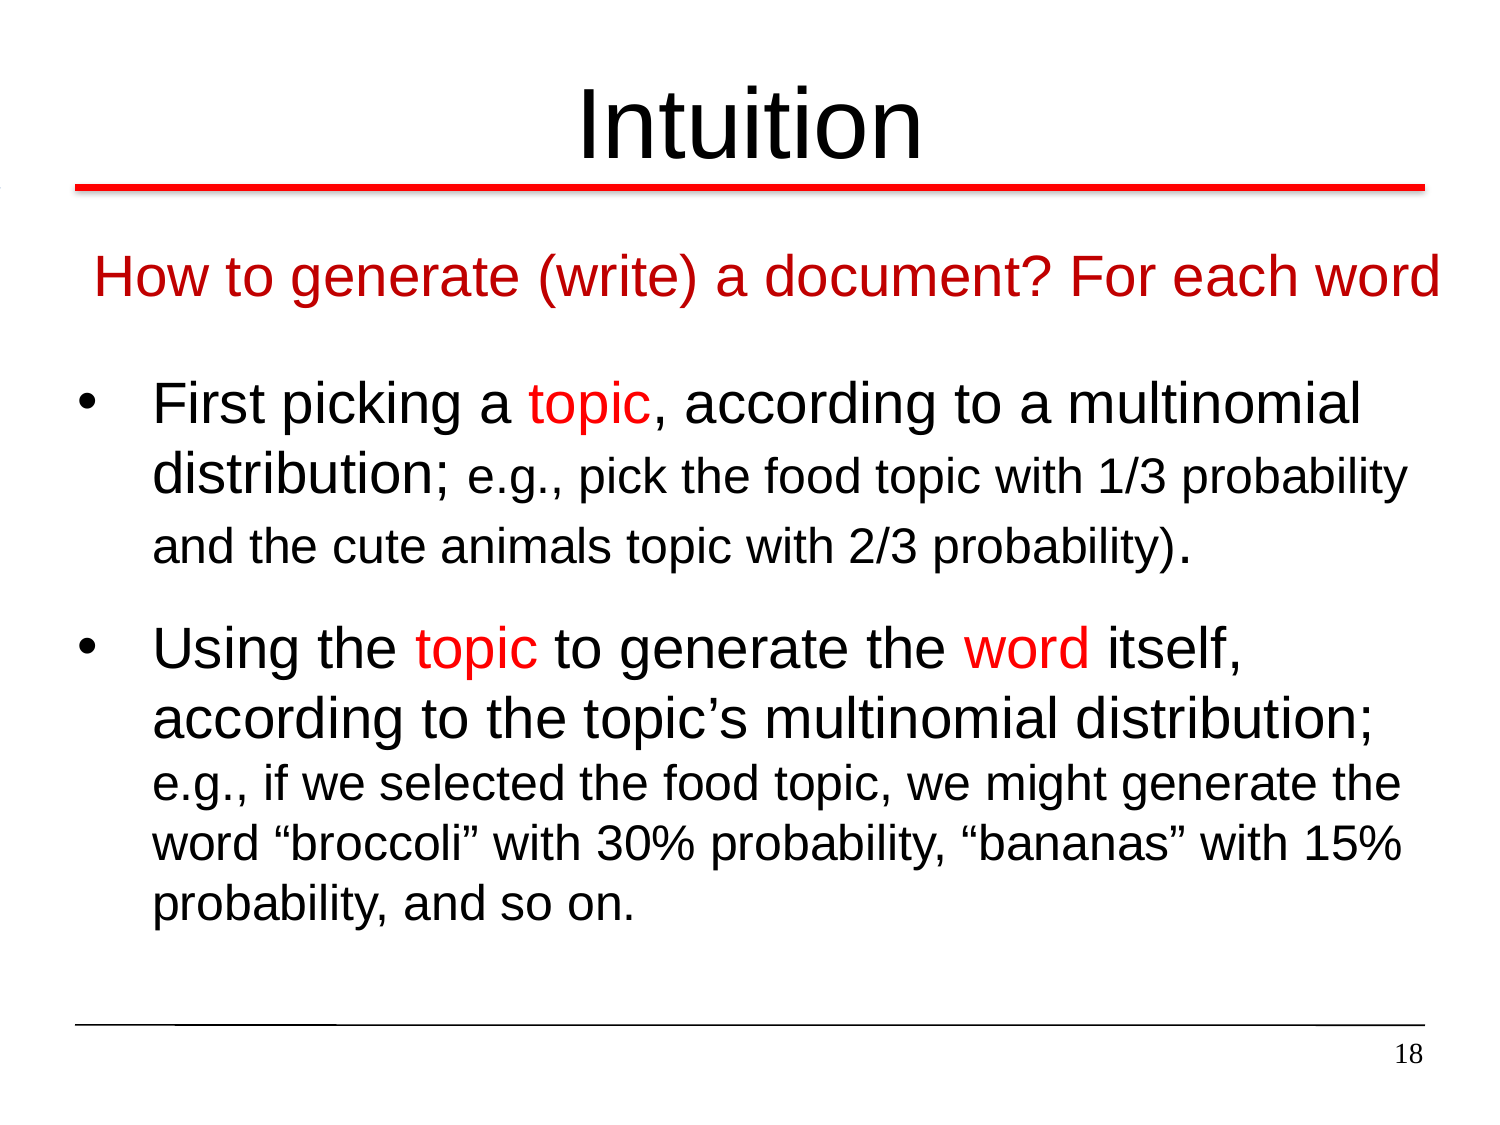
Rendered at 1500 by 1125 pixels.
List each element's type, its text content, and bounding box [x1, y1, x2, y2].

text_box How to generate (write) a document? For each word First picking a topic, according to a multinomial distribution; e.g., pick the food topic with 1/3 probability and the cute animals topic with 2/3 probability). Using the topic to generate the word itself, according to the topic’s multinomial distribution; e.g., if we selected the food topic, we might generate the word “broccoli” with 30% probability, “bananas” with 15% probability, and so on. [62, 230, 1474, 938]
text_box 18 [1075, 1037, 1424, 1114]
title Intuition [75, 24, 1425, 213]
